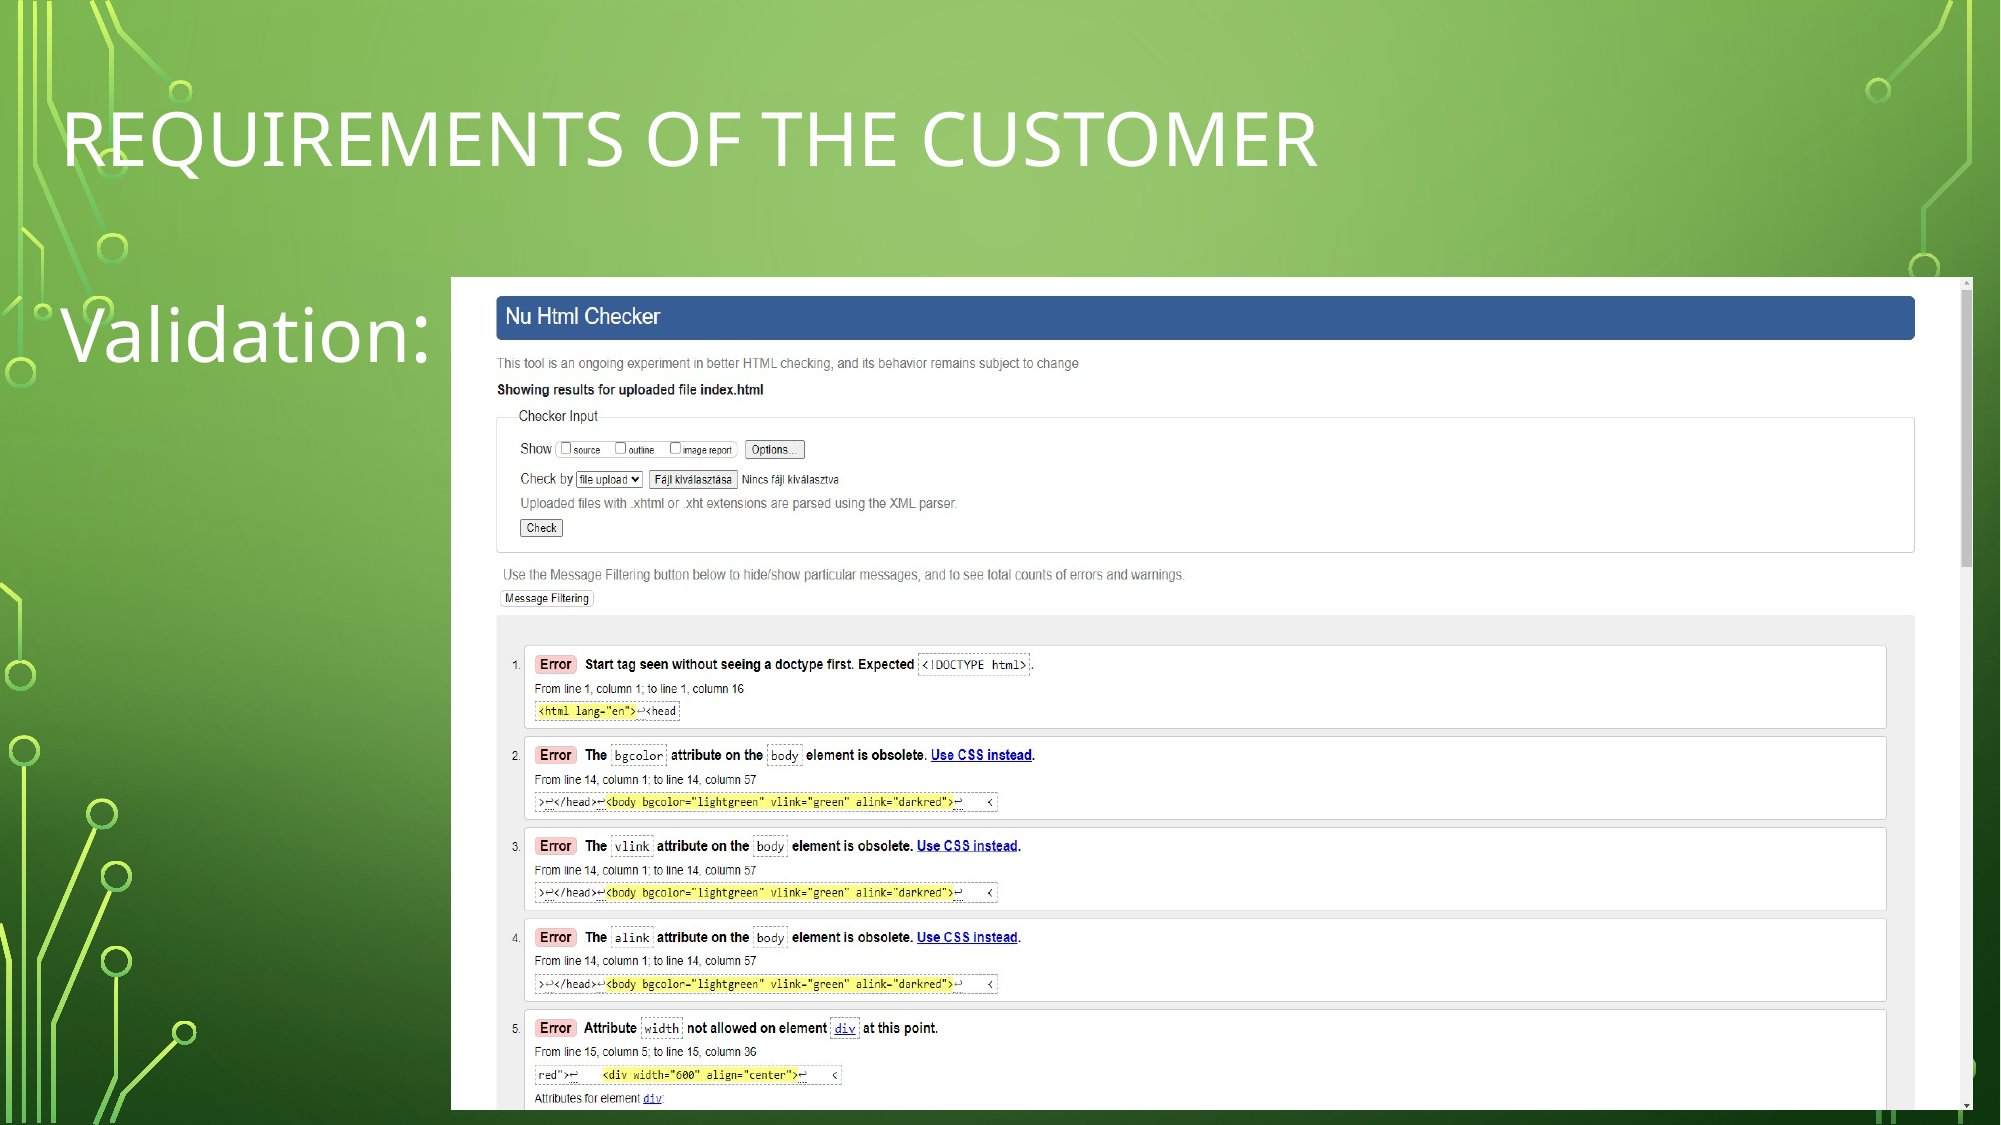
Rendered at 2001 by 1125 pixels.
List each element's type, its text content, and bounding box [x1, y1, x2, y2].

list Validation: [45, 251, 452, 380]
title Requirements of the customer [45, 33, 1771, 252]
picture [451, 276, 1973, 1110]
